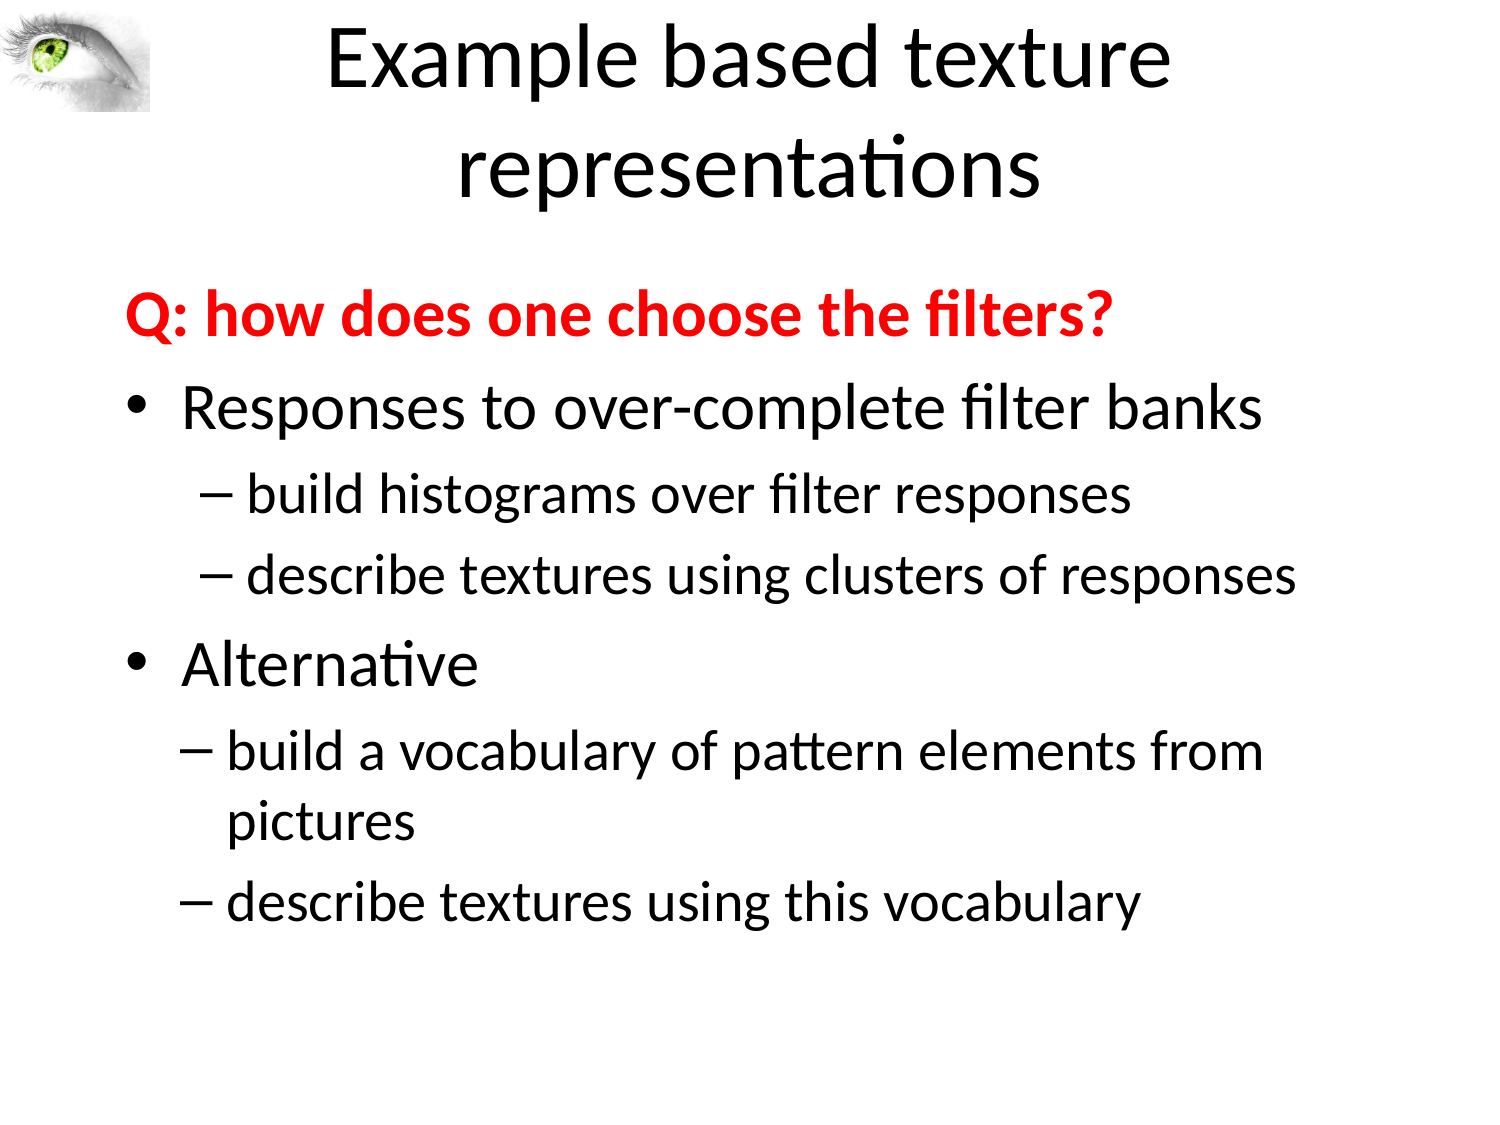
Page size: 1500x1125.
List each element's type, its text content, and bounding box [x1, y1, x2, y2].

picture [0, 0, 150, 112]
title Example based texture representations [75, 12, 1425, 200]
list Q: how does one choose the filters? Responses to over-complete filter banks build histograms over filter responses describe textures using clusters of responses Alternative build a vocabulary of pattern elements from pictures describe textures using this vocabulary [75, 262, 1425, 1005]
